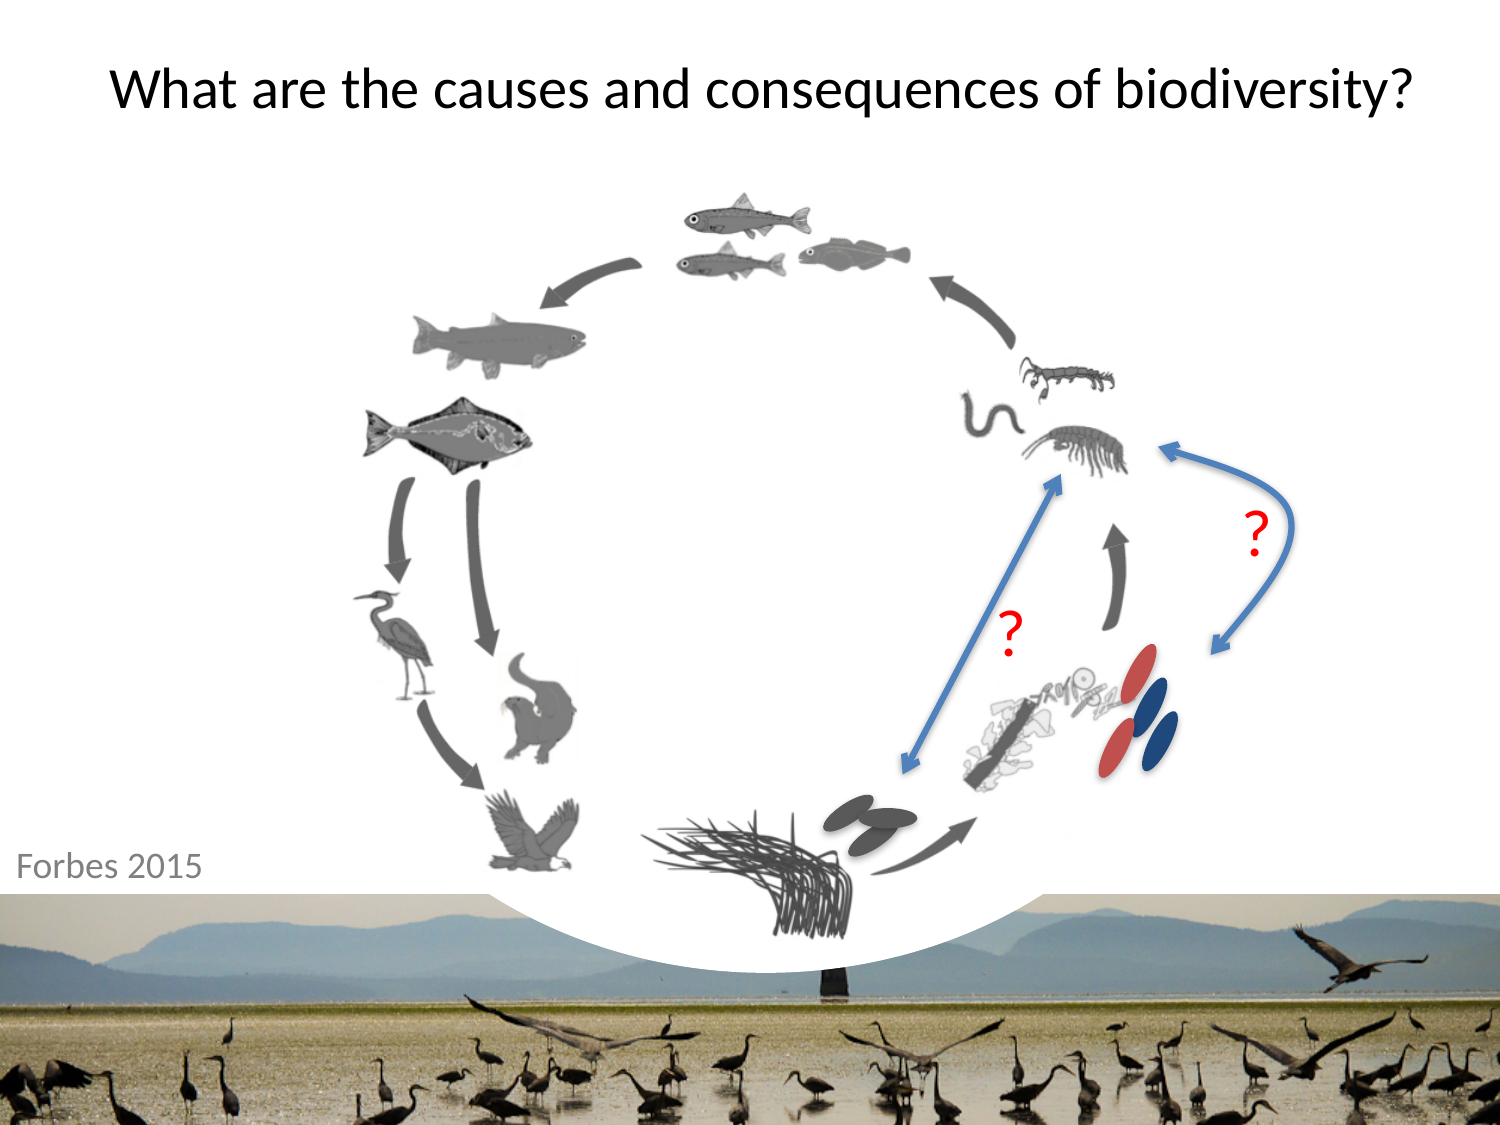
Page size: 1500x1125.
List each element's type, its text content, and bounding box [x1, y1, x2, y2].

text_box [1108, 648, 1179, 790]
text_box [1239, 578, 1274, 625]
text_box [902, 473, 1061, 775]
text_box [1288, 505, 1294, 552]
text_box ? [1239, 482, 1288, 578]
text_box [1239, 471, 1261, 482]
picture [0, 158, 1500, 1125]
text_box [819, 803, 917, 848]
text_box Forbes 2015 [1, 833, 219, 892]
text_box What are the causes and consequences of biodiversity? [84, 42, 1442, 128]
